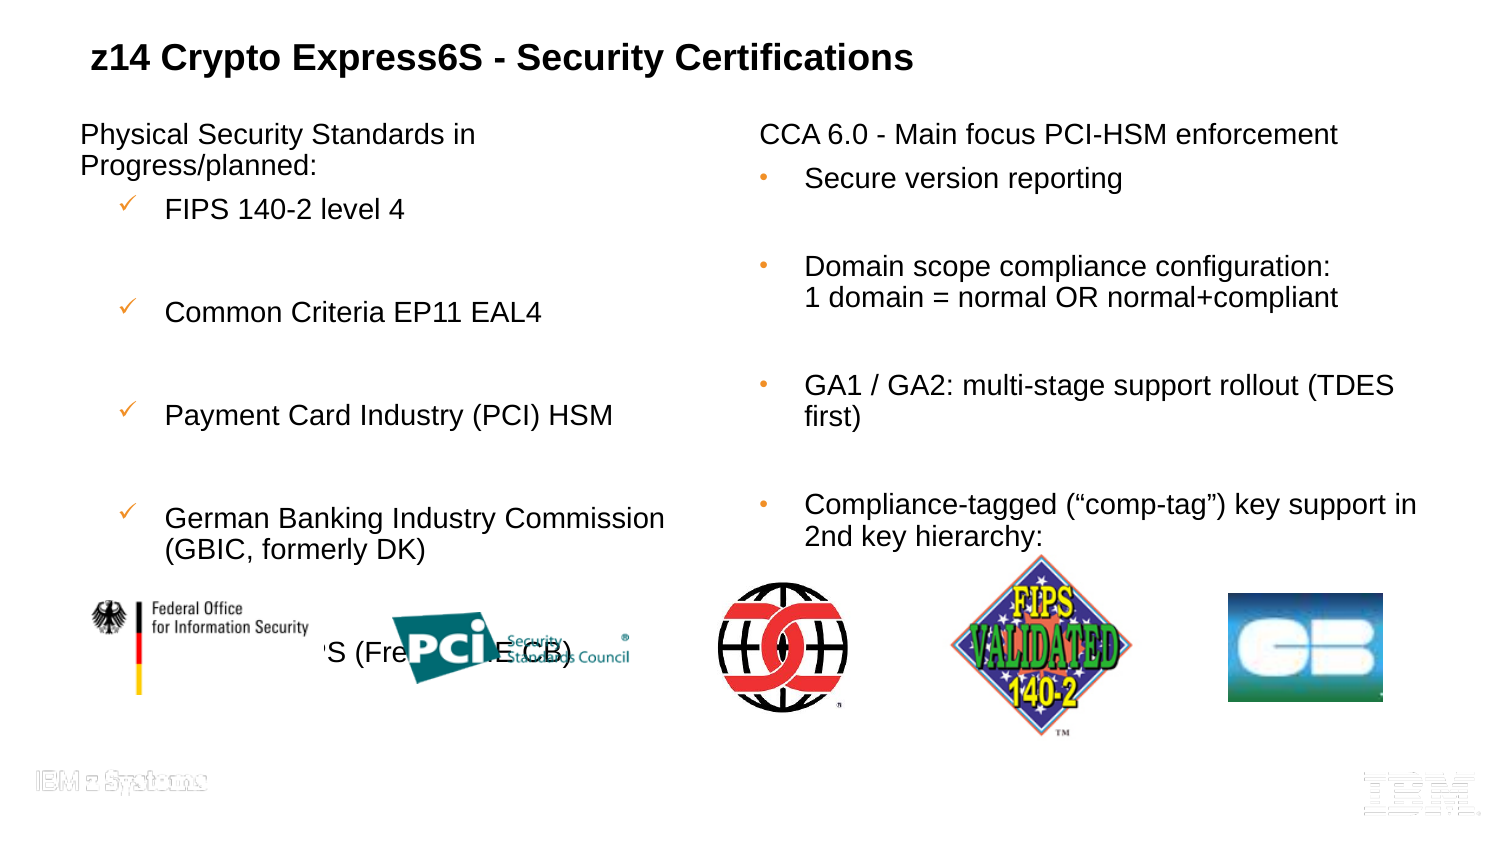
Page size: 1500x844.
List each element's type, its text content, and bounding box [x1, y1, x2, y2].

list Physical Security Standards in Progress/planned: FIPS 140-2 level 4 Common Criteria EP11 EAL4 Payment Card Industry (PCI) HSM German Banking Industry Commission (GBIC, formerly DK) French MEPS (French GIE CB) [65, 111, 735, 724]
picture [1362, 770, 1483, 817]
picture [91, 600, 324, 695]
picture [1228, 593, 1383, 702]
picture [35, 768, 208, 796]
title z14 Crypto Express6S - Security Certifications [75, 30, 1414, 85]
picture [924, 554, 1160, 741]
picture [702, 571, 856, 725]
picture [392, 612, 634, 684]
text_box CCA 6.0 - Main focus PCI-HSM enforcement Secure version reporting Domain scope compliance configuration: 1 domain = normal OR normal+compliant GA1 / GA2: multi-stage support rollout (TDES first) Compliance-tagged (“comp-tag”) key support in 2nd key hierarchy: [744, 111, 1474, 555]
